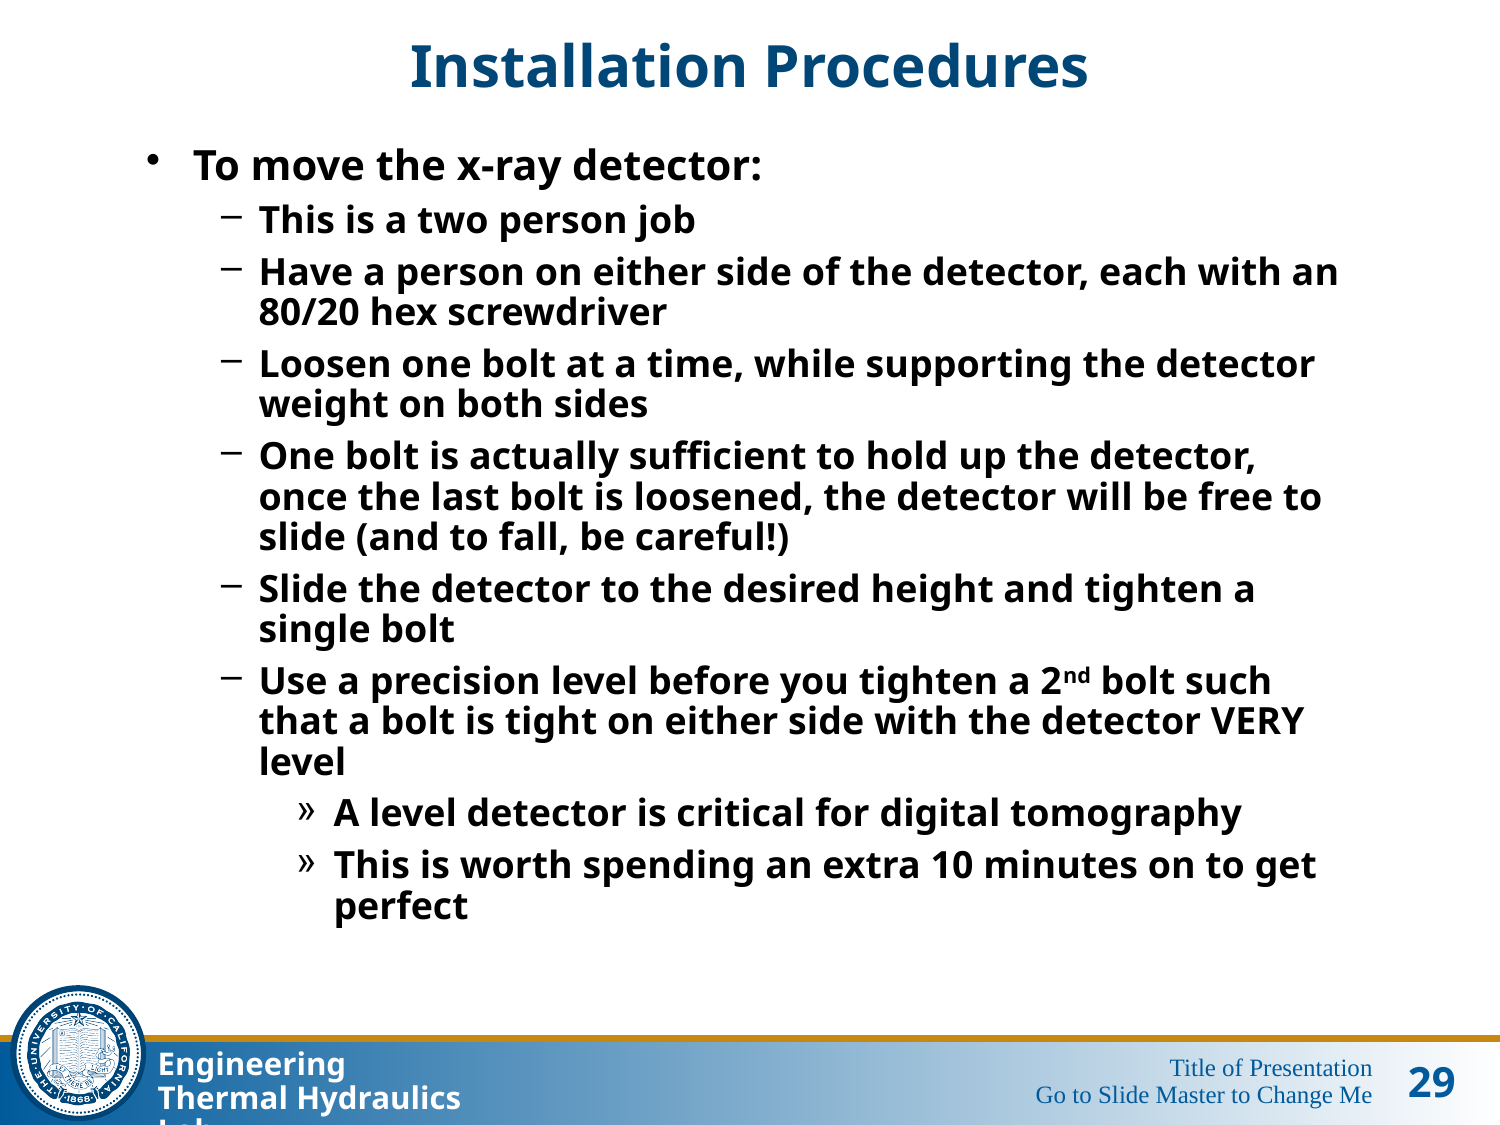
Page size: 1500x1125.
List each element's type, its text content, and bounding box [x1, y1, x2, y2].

list To move the x-ray detector: This is a two person job Have a person on either side of the detector, each with an 80/20 hex screwdriver Loosen one bolt at a time, while supporting the detector weight on both sides One bolt is actually sufficient to hold up the detector, once the last bolt is loosened, the detector will be free to slide (and to fall, be careful!) Slide the detector to the desired height and tighten a single bolt Use a precision level before you tighten a 2nd bolt such that a bolt is tight on either side with the detector VERY level A level detector is critical for digital tomography This is worth spending an extra 10 minutes on to get perfect [131, 137, 1369, 975]
title Installation Procedures [131, 24, 1369, 113]
picture [13, 988, 143, 1118]
